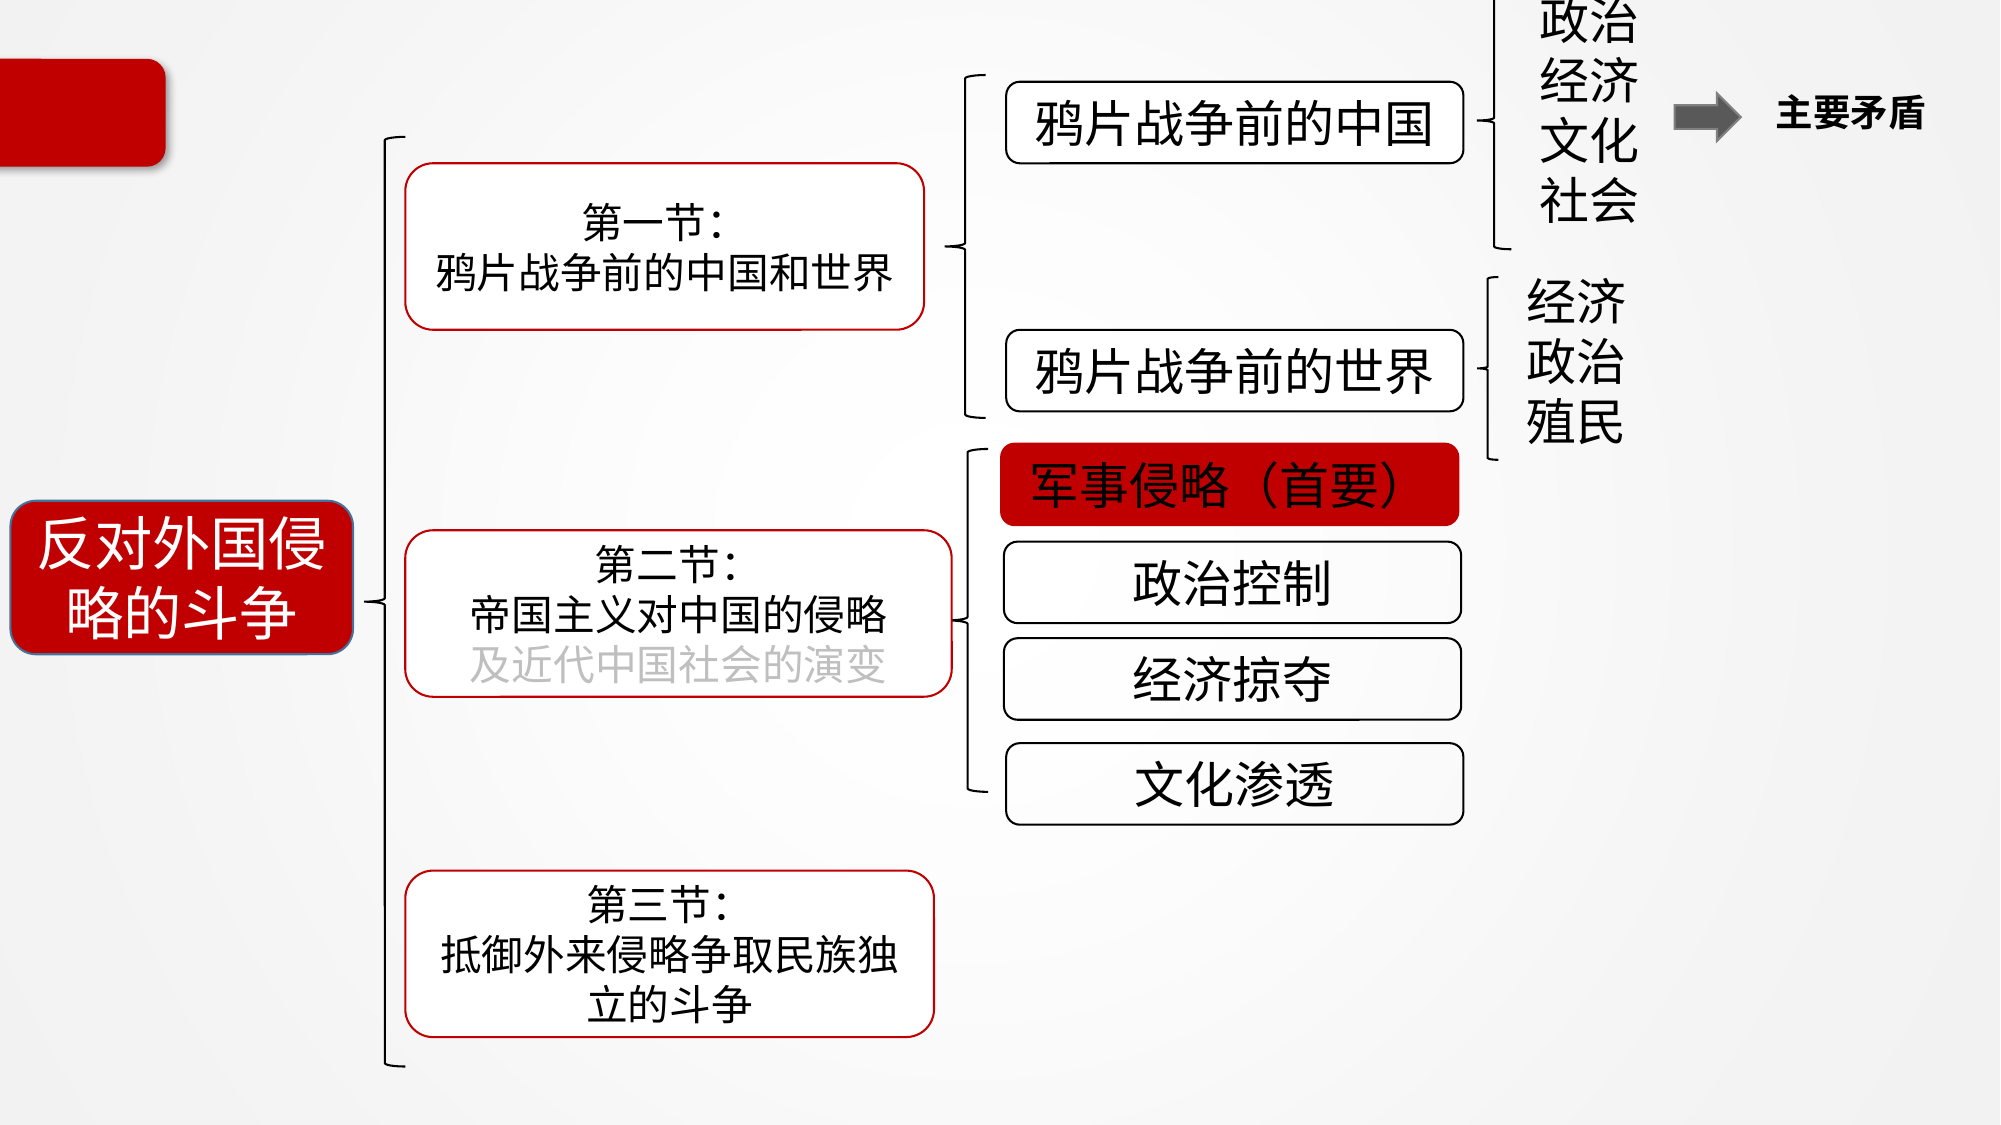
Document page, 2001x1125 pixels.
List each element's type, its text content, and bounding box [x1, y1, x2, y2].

text_box 鸦片战争前的中国 [1005, 80, 1465, 165]
text_box 第一节： 鸦片战争前的中国和世界 [404, 162, 926, 331]
text_box 鸦片战争前的世界 [1005, 328, 1465, 413]
text_box [1673, 90, 1743, 144]
picture [0, 0, 2000, 1125]
text_box 经济 政治 殖民 [1511, 262, 1694, 458]
text_box [944, 73, 986, 419]
text_box [953, 447, 989, 793]
text_box [364, 135, 406, 1068]
text_box 政治控制 [1002, 540, 1463, 625]
text_box 反对外国侵略的斗争 [9, 499, 355, 656]
text_box 第三节： 抵御外来侵略争取民族独立的斗争 [404, 869, 936, 1039]
text_box 经济掠夺 [1002, 637, 1463, 721]
text_box 文化渗透 [1005, 742, 1465, 826]
text_box [1476, 0, 1512, 251]
text_box 第二节： 帝国主义对中国的侵略 及近代中国社会的演变 [404, 529, 953, 698]
text_box 主要矛盾 [1760, 81, 1955, 142]
text_box 军事侵略（首要） [1000, 442, 1460, 527]
text_box [1477, 275, 1499, 461]
text_box 政治 经济 文化 社会 [1524, 0, 1708, 237]
